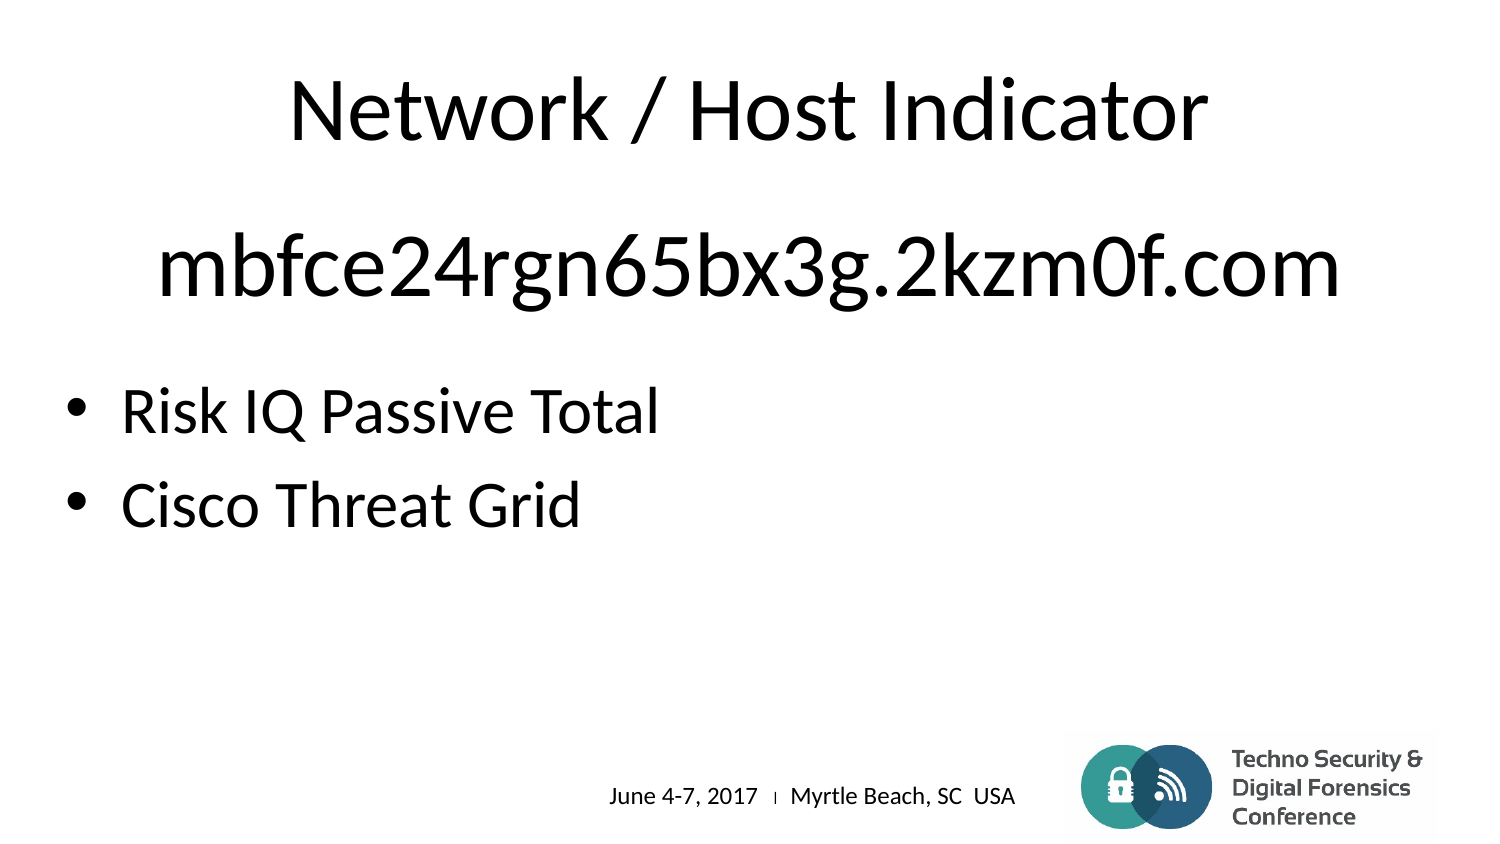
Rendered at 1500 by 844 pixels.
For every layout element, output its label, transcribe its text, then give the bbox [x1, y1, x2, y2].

text_box Risk IQ Passive Total Cisco Threat Grid [49, 359, 875, 754]
list mbfce24rgn65bx3g.2kzm0f.com [75, 196, 1425, 754]
title Network / Host Indicator [75, 33, 1425, 175]
picture [1064, 730, 1438, 844]
